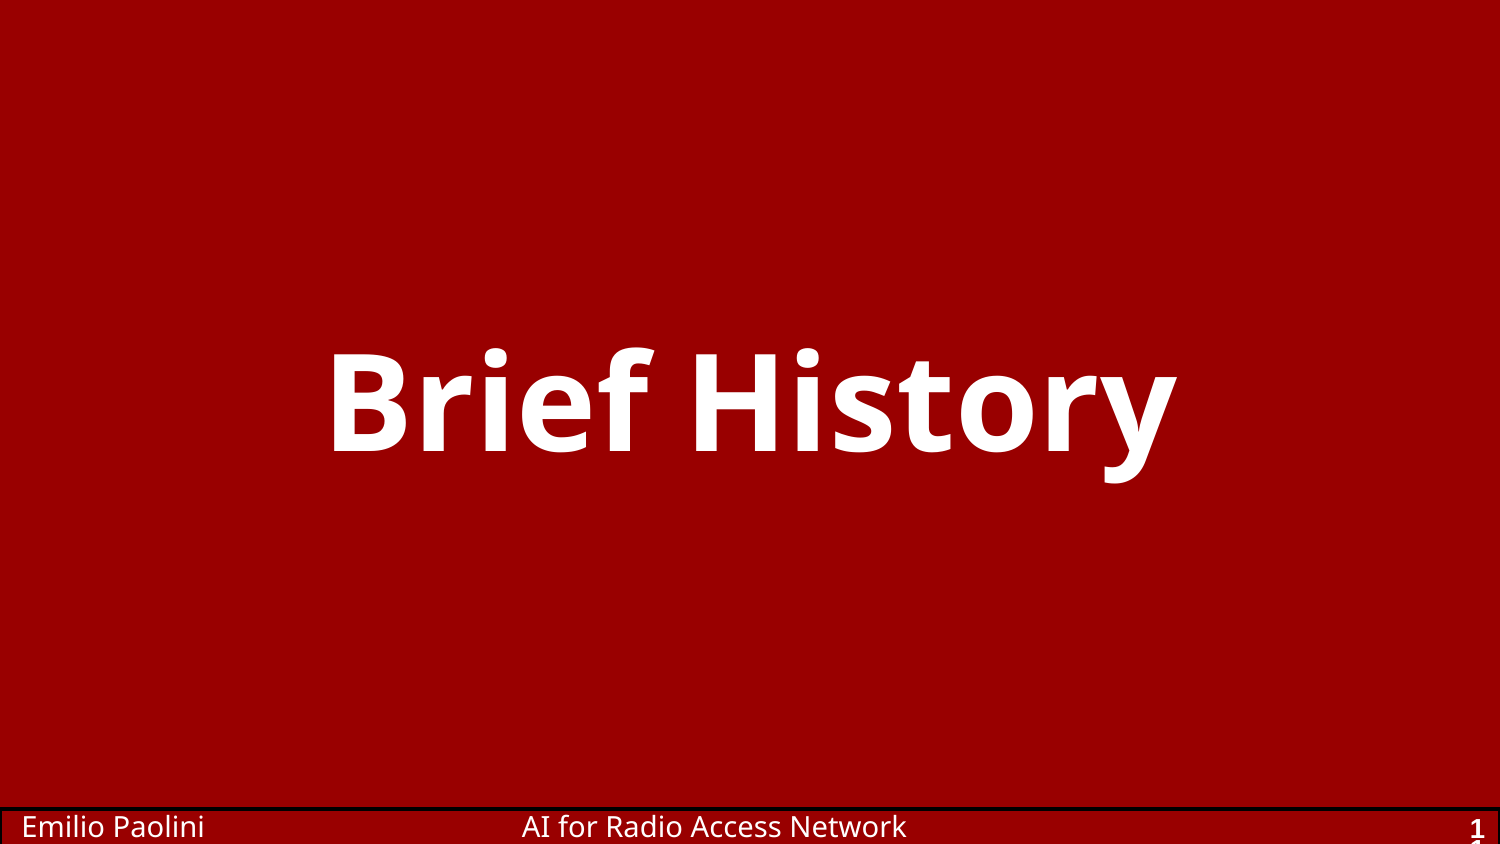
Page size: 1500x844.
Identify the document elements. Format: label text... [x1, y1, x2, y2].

slide_number 11 [1454, 808, 1500, 844]
title Brief History [51, 327, 1449, 466]
